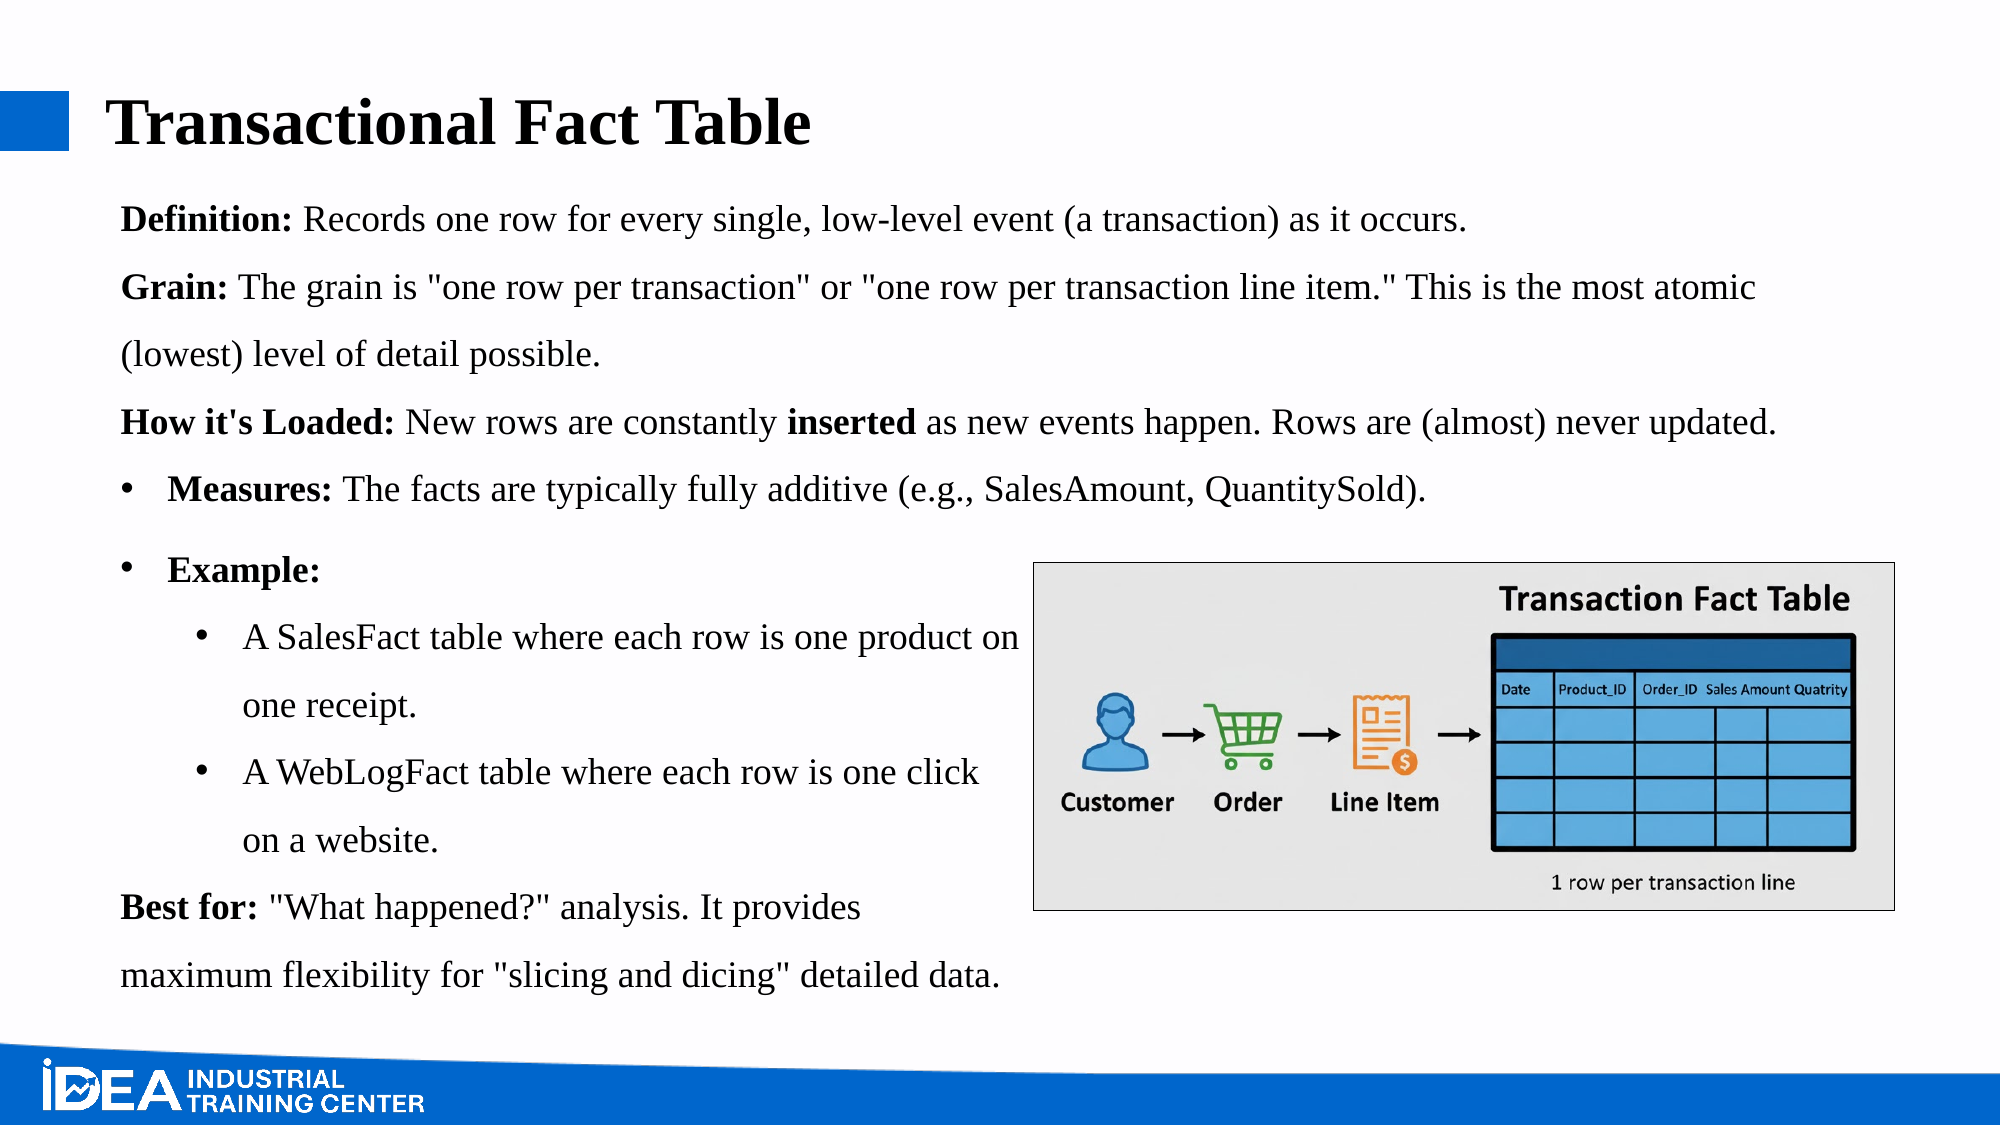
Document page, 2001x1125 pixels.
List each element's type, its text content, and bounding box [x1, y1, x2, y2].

text_box Example: A SalesFact table where each row is one product on one receipt. A WebLogFact table where each row is one click on a website. Best for: "What happened?" analysis. It provides maximum flexibility for "slicing and dicing" detailed data. [105, 514, 1038, 1002]
picture [0, 91, 69, 151]
picture [0, 1031, 2000, 1125]
title Transactional Fact Table [105, 94, 1895, 164]
text_box Definition: Records one row for every single, low-level event (a transaction) as it occurs. Grain: The grain is "one row per transaction" or "one row per transaction line item." This is the most atomic (lowest) level of detail possible. How it's Loaded: New rows are constantly inserted as new events happen. Rows are (almost) never updated. Measures: The facts are typically fully additive (e.g., SalesAmount, QuantitySold). [105, 164, 1895, 517]
picture [1033, 562, 1895, 911]
